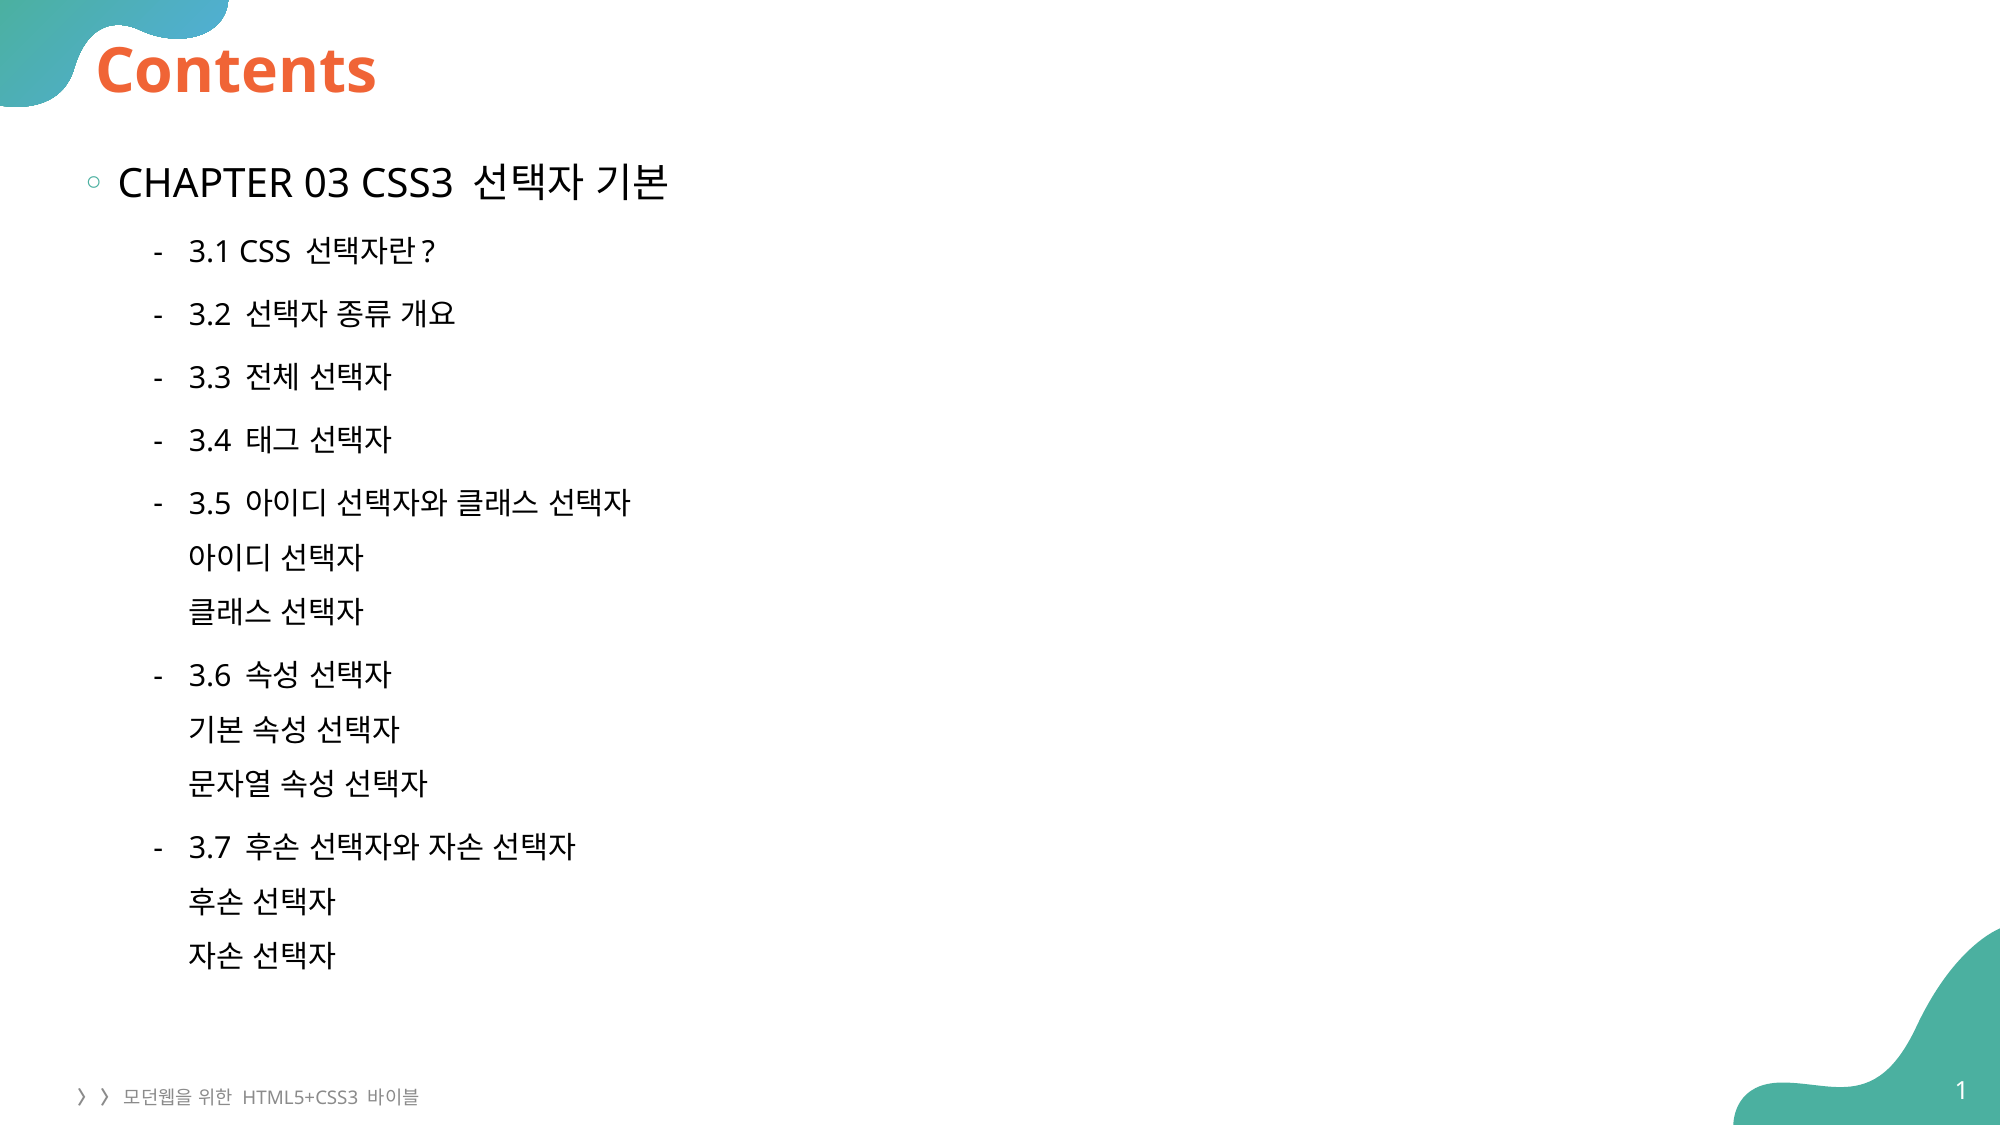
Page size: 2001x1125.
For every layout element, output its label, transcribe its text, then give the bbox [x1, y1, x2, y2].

text_box [127, 312, 1970, 1104]
footer 〉 〉 모던웹을 위한 HTML5+CSS3 바이블 [63, 1085, 738, 1109]
slide_number 1 [1917, 1061, 1984, 1122]
list CHAPTER 03 CSS3 선택자 기본 3.1 CSS 선택자란? 3.2 선택자 종류 개요 3.3 전체 선택자 3.4 태그 선택자 3.5 아이디 선택자와 클래스 선택자 아이디 선택자 클래스 선택자 3.6 속성 선택자 기본 속성 선택자 문자열 속성 선택자 3.7 후손 선택자와 자손 선택자 후손 선택자 자손 선택자 [66, 125, 1918, 992]
title Contents [79, 17, 1931, 128]
